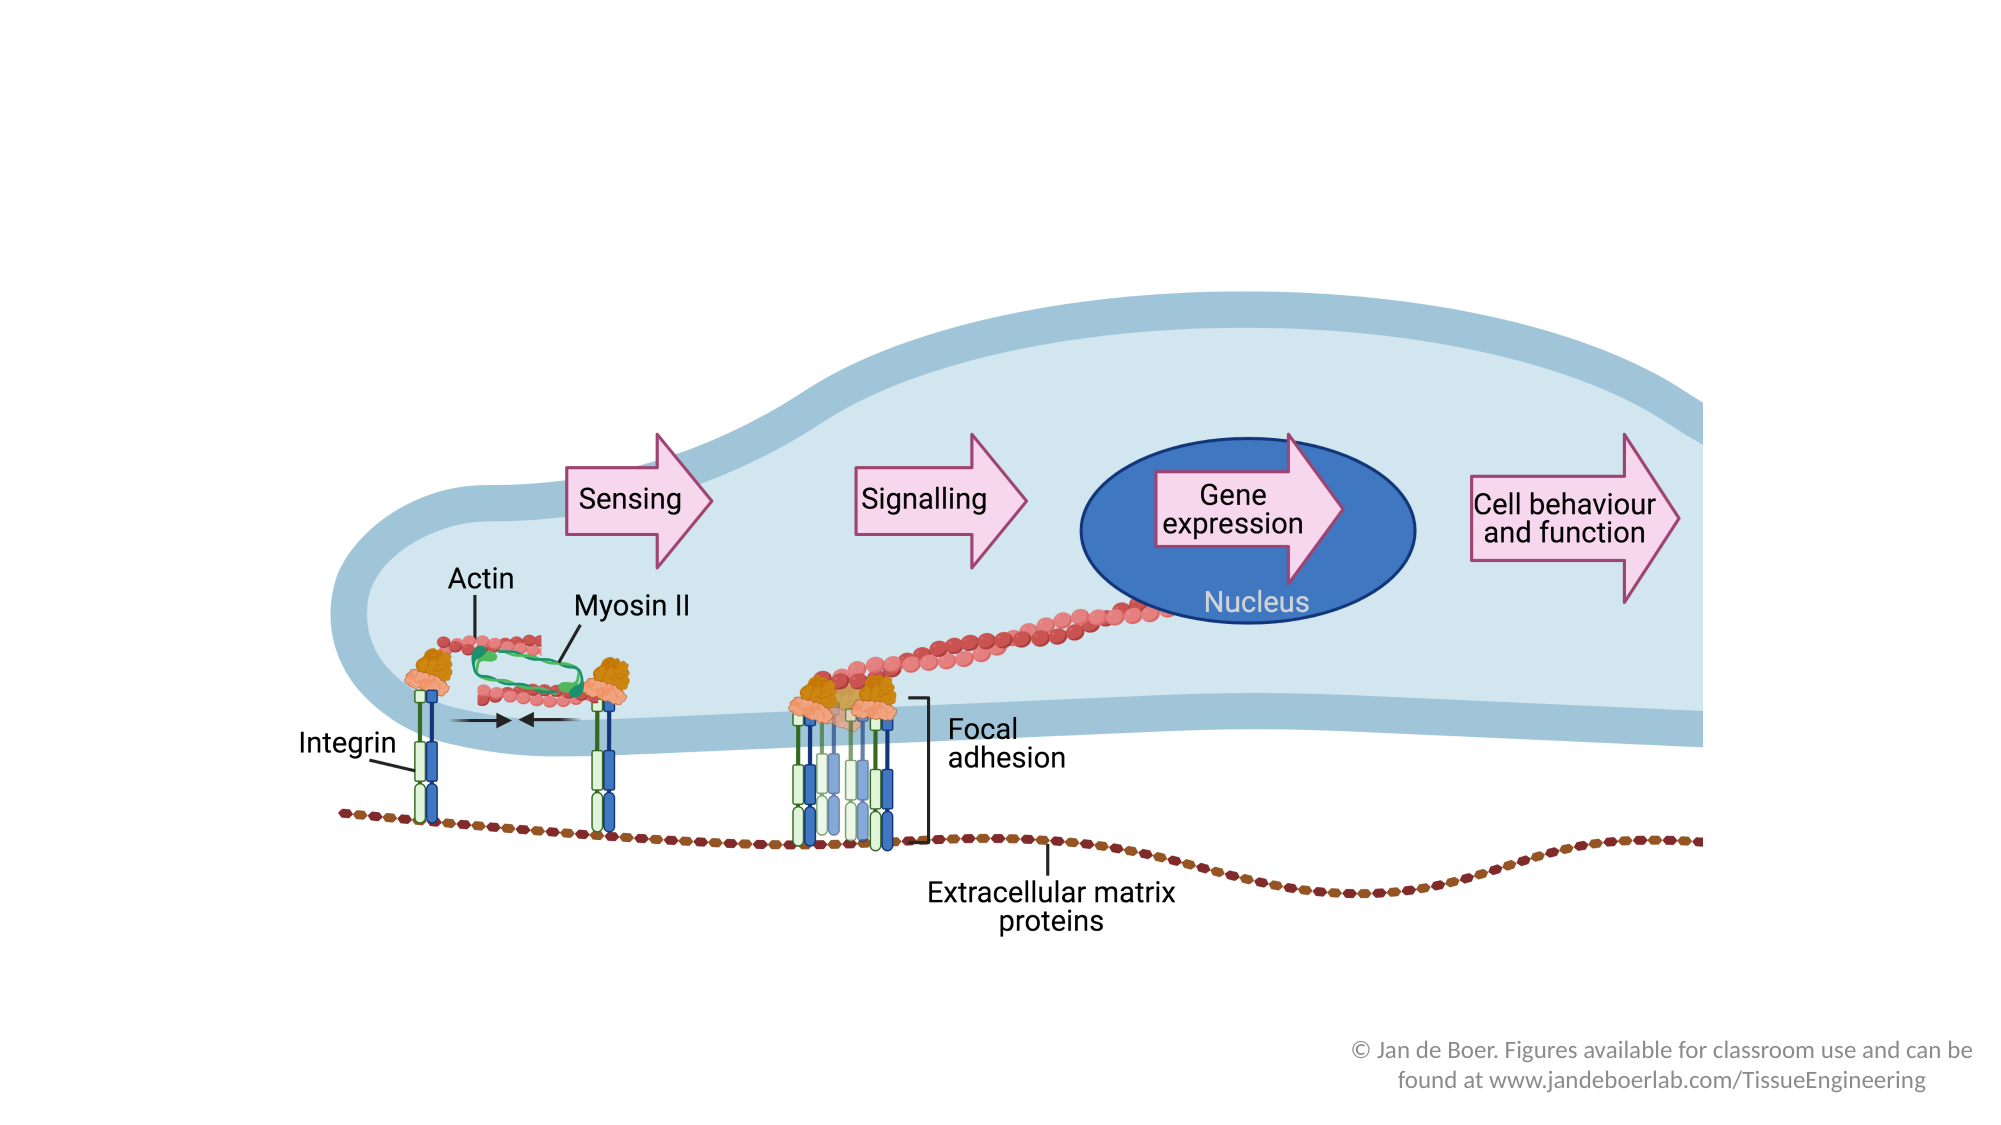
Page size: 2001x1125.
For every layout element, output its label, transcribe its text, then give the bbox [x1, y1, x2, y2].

picture [297, 182, 1703, 943]
footer © Jan de Boer. Figures available for classroom use and can be found at www.jandeboerlab.com/TissueEngineering [1325, 1033, 2000, 1094]
